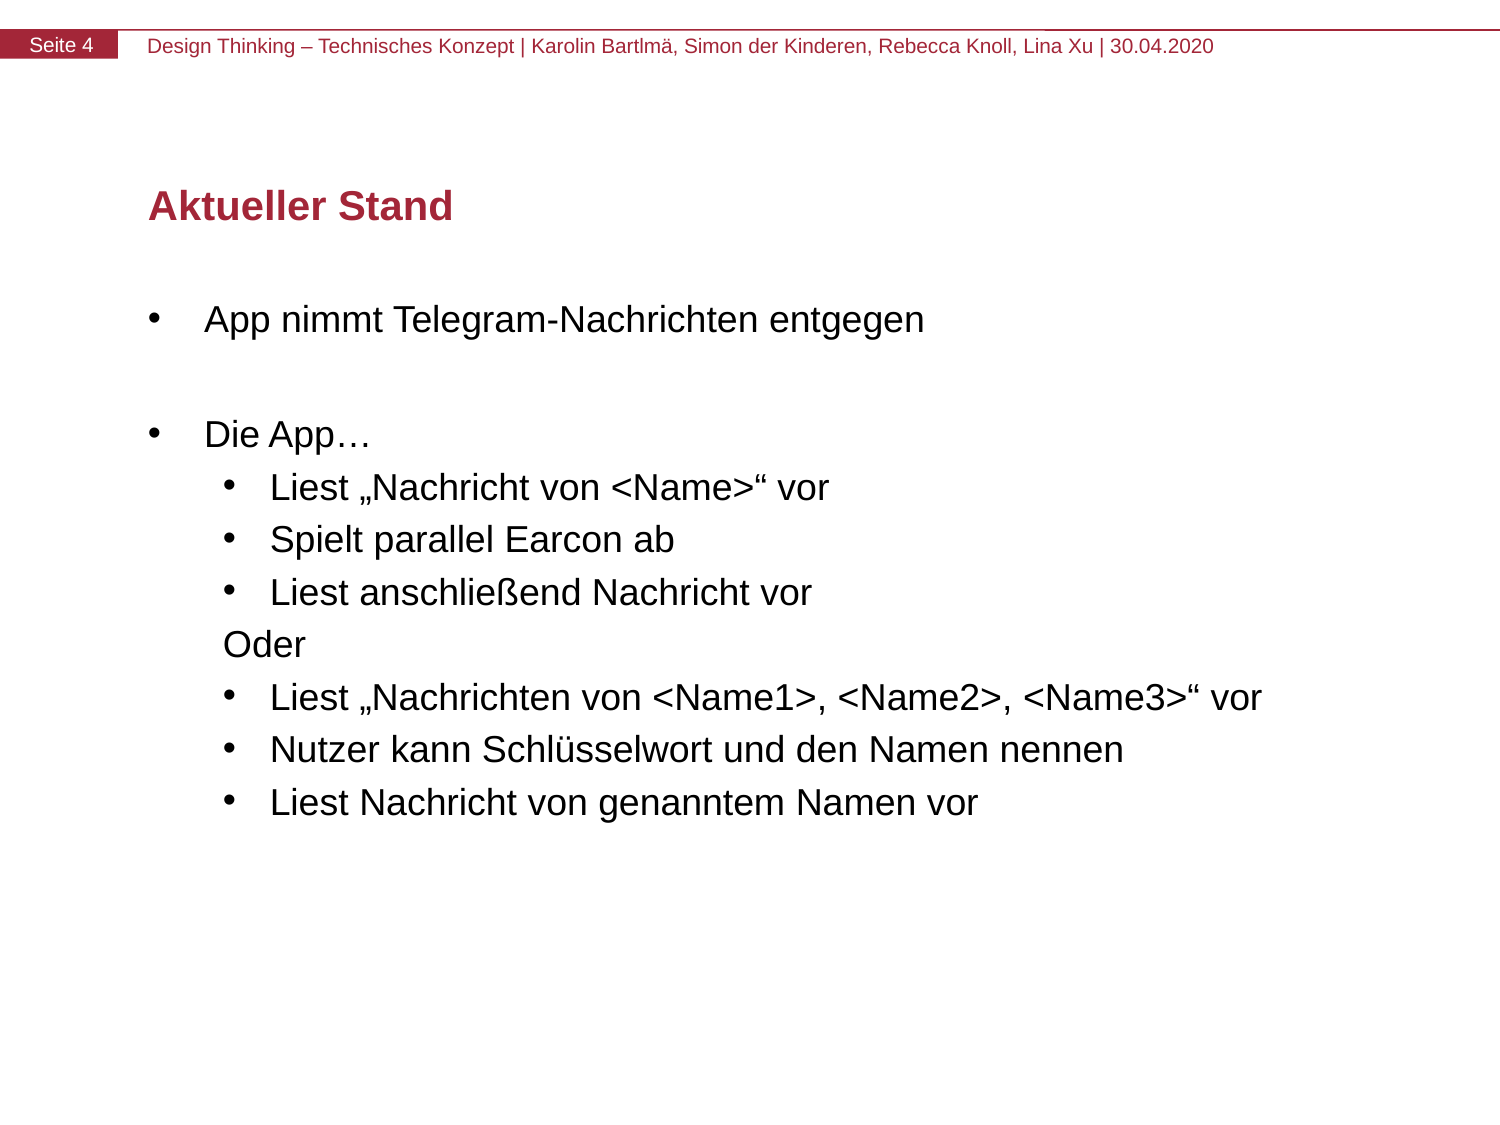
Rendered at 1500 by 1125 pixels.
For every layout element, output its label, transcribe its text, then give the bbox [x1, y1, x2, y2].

list App nimmt Telegram-Nachrichten entgegen Die App… Liest „Nachricht von <Name>“ vor Spielt parallel Earcon ab Liest anschließend Nachricht vor Oder Liest „Nachrichten von <Name1>, <Name2>, <Name3>“ vor Nutzer kann Schlüsselwort und den Namen nennen Liest Nachricht von genanntem Namen vor [132, 287, 1371, 1035]
title Aktueller Stand [132, 149, 1413, 258]
